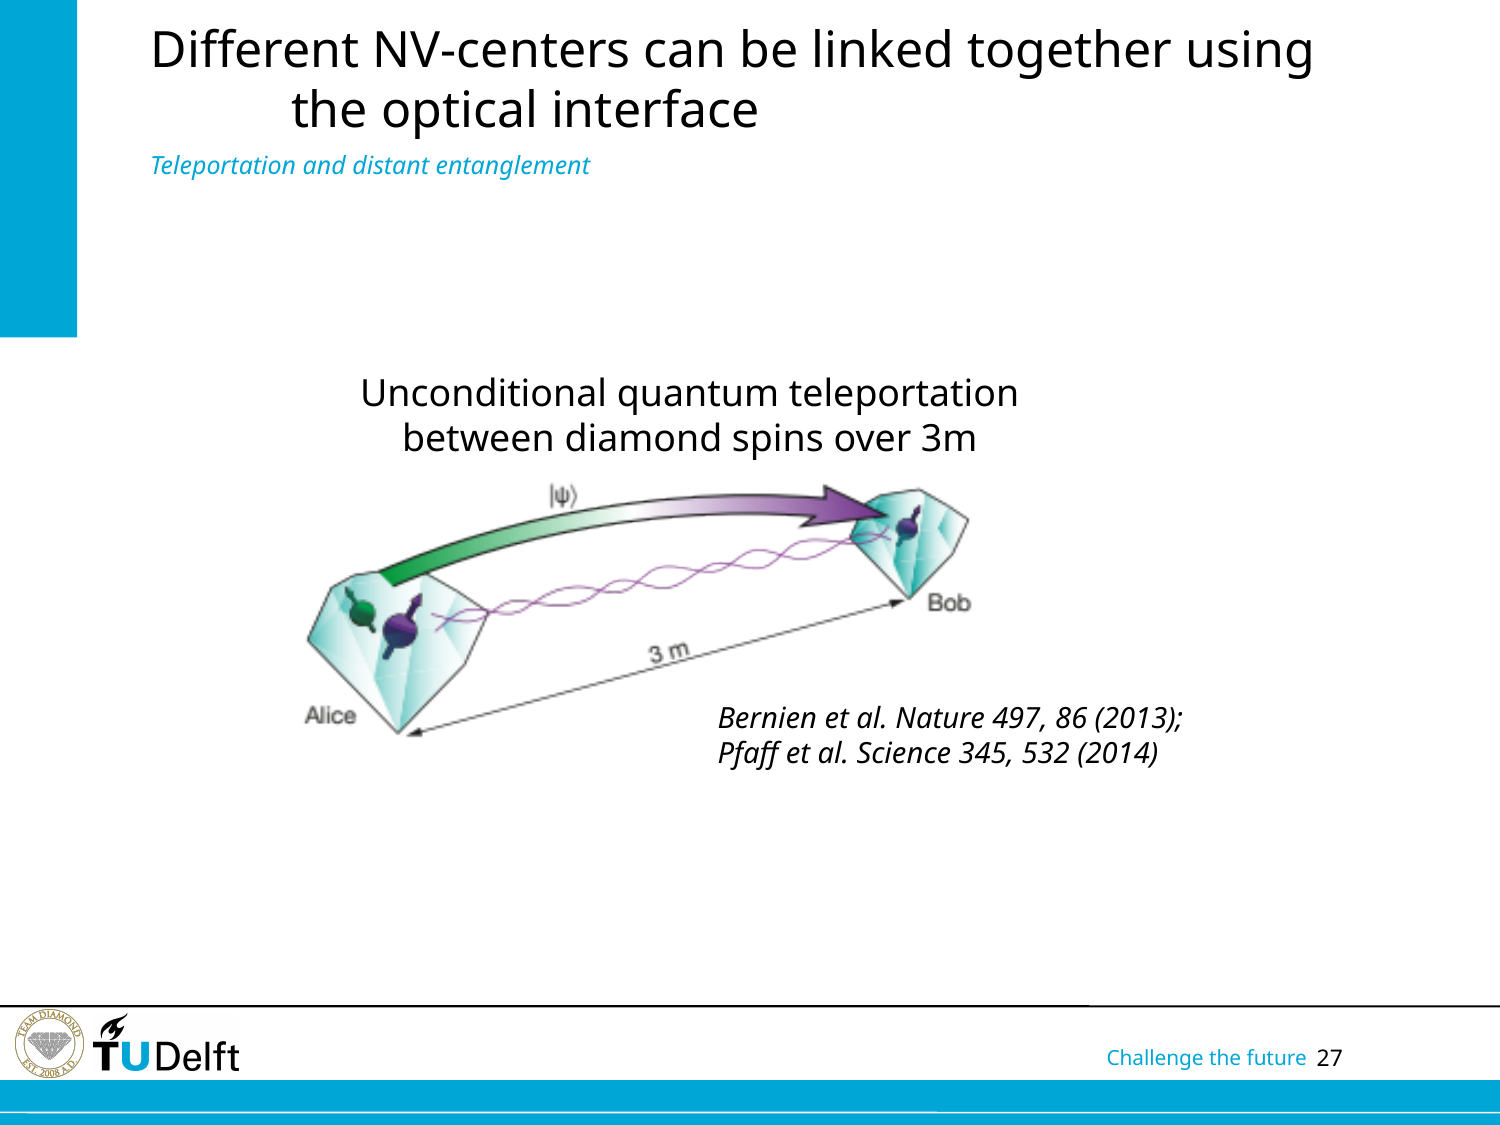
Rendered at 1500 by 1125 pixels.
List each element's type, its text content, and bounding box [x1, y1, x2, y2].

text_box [277, 361, 1053, 754]
text_box Bernien et al. Nature 497, 86 (2013); Pfaff et al. Science 345, 532 (2014) [702, 692, 1228, 777]
picture [93, 1013, 239, 1071]
picture [15, 1009, 84, 1078]
list Teleportation and distant entanglement [150, 139, 1328, 180]
title Different NV-centers can be linked together using the optical interface [150, 12, 1325, 138]
